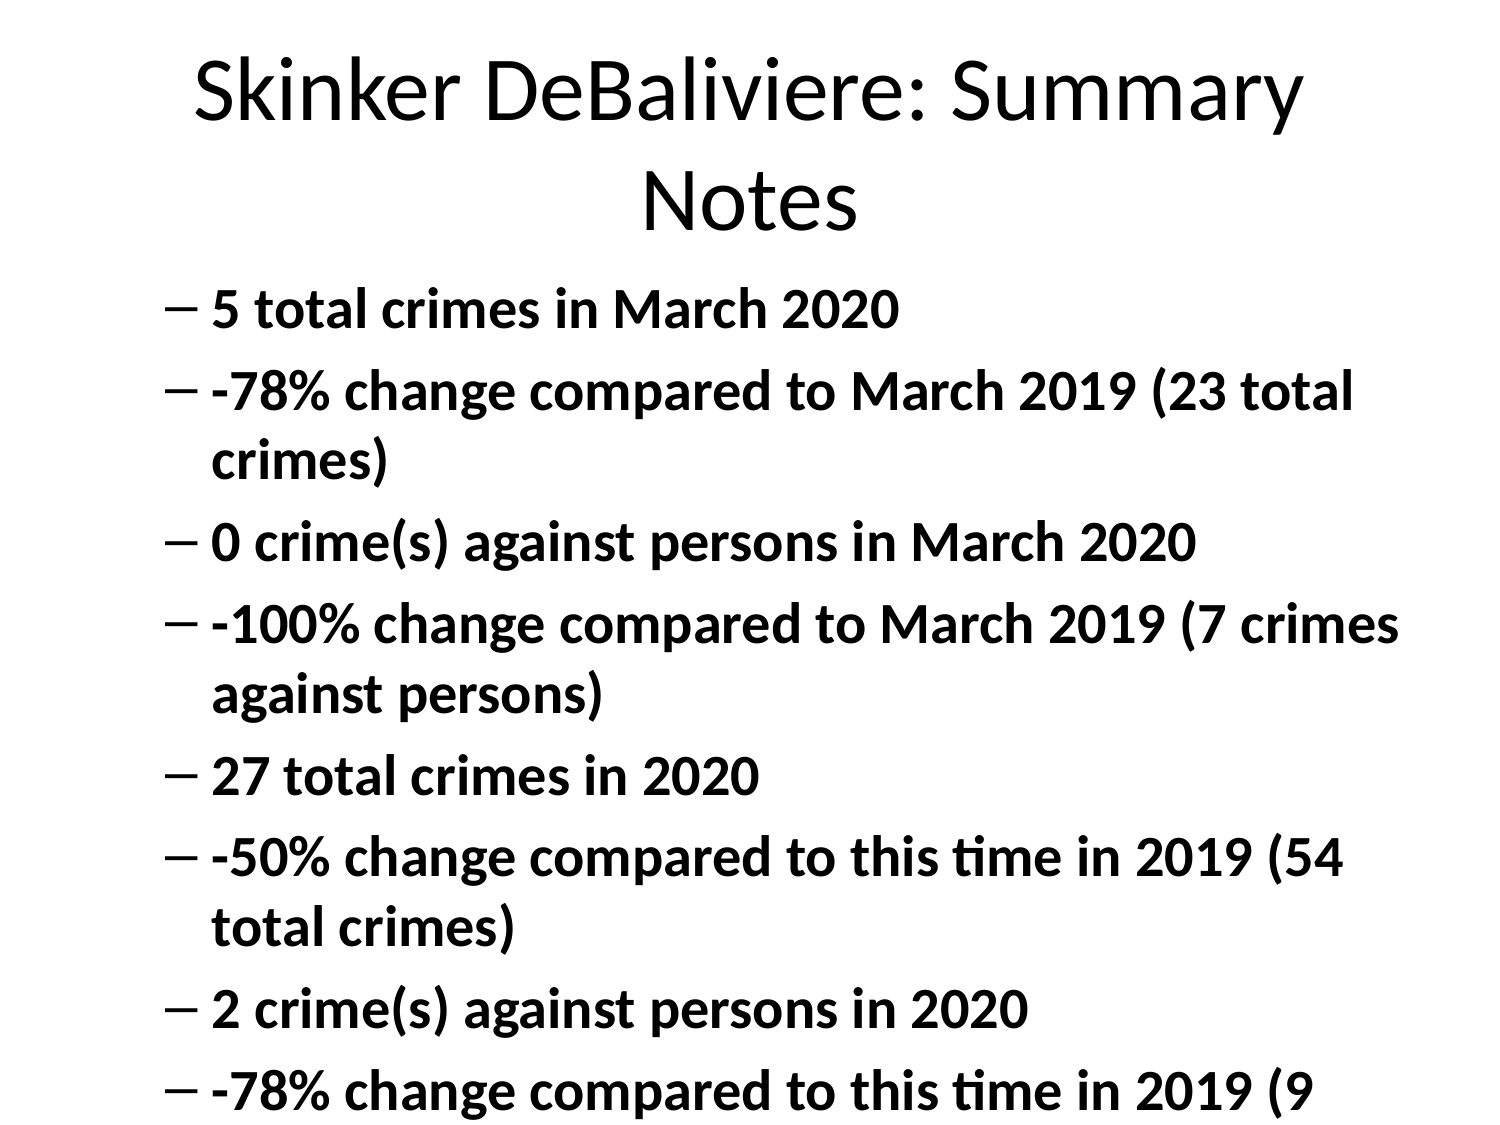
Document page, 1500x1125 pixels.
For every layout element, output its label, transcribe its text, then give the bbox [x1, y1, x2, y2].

list 5 total crimes in March 2020 -78% change compared to March 2019 (23 total crimes) 0 crime(s) against persons in March 2020 -100% change compared to March 2019 (7 crimes against persons) 27 total crimes in 2020 -50% change compared to this time in 2019 (54 total crimes) 2 crime(s) against persons in 2020 -78% change compared to this time in 2019 (9 crimes against persons) [75, 262, 1425, 1005]
title Skinker DeBaliviere: Summary Notes [75, 45, 1425, 233]
